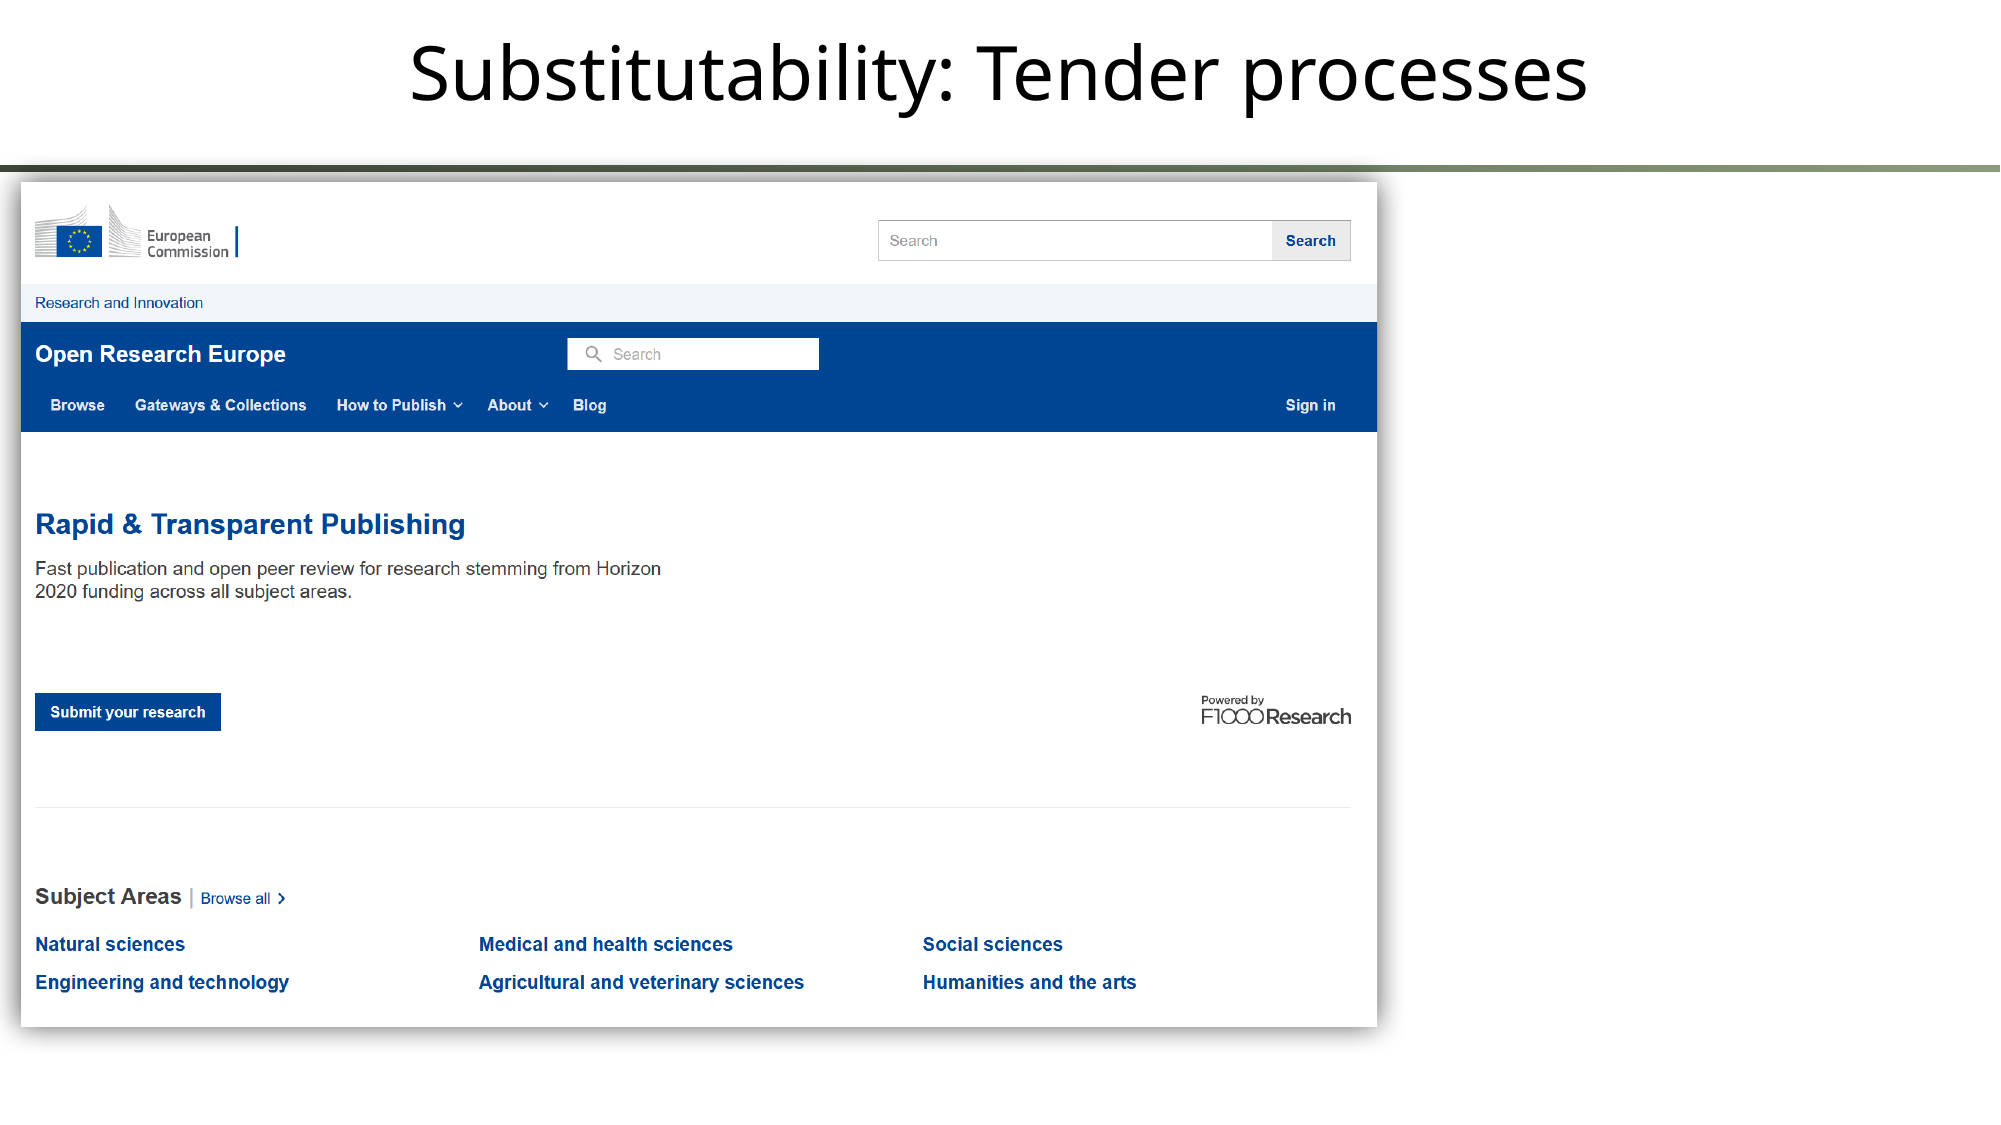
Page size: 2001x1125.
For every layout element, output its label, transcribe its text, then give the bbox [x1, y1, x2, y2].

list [20, 182, 1378, 1027]
title Substitutability: Tender processes [0, 0, 2000, 141]
picture [0, 165, 2000, 172]
